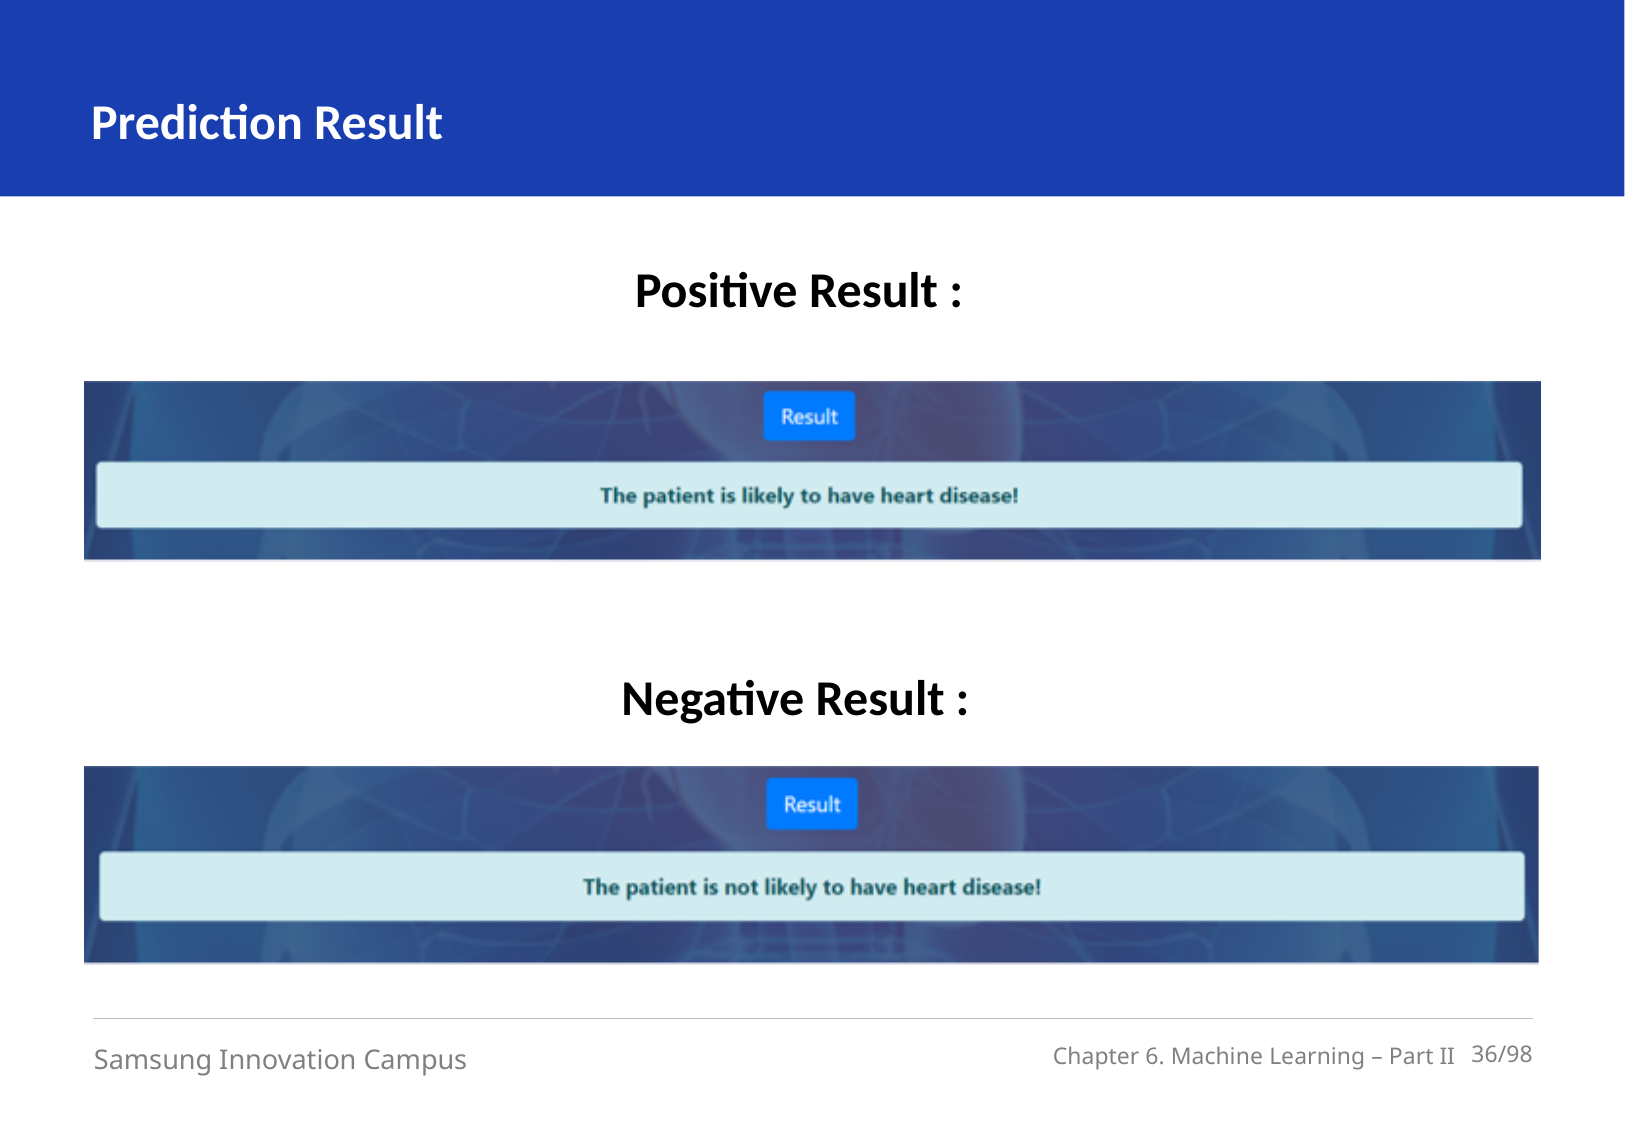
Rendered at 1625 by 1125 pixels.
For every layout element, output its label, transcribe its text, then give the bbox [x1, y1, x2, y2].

text_box Negative Result : [606, 658, 1057, 734]
picture [84, 766, 1541, 967]
picture [84, 381, 1541, 562]
text_box Positive Result : [620, 250, 1071, 326]
text_box Prediction Result [76, 81, 527, 157]
